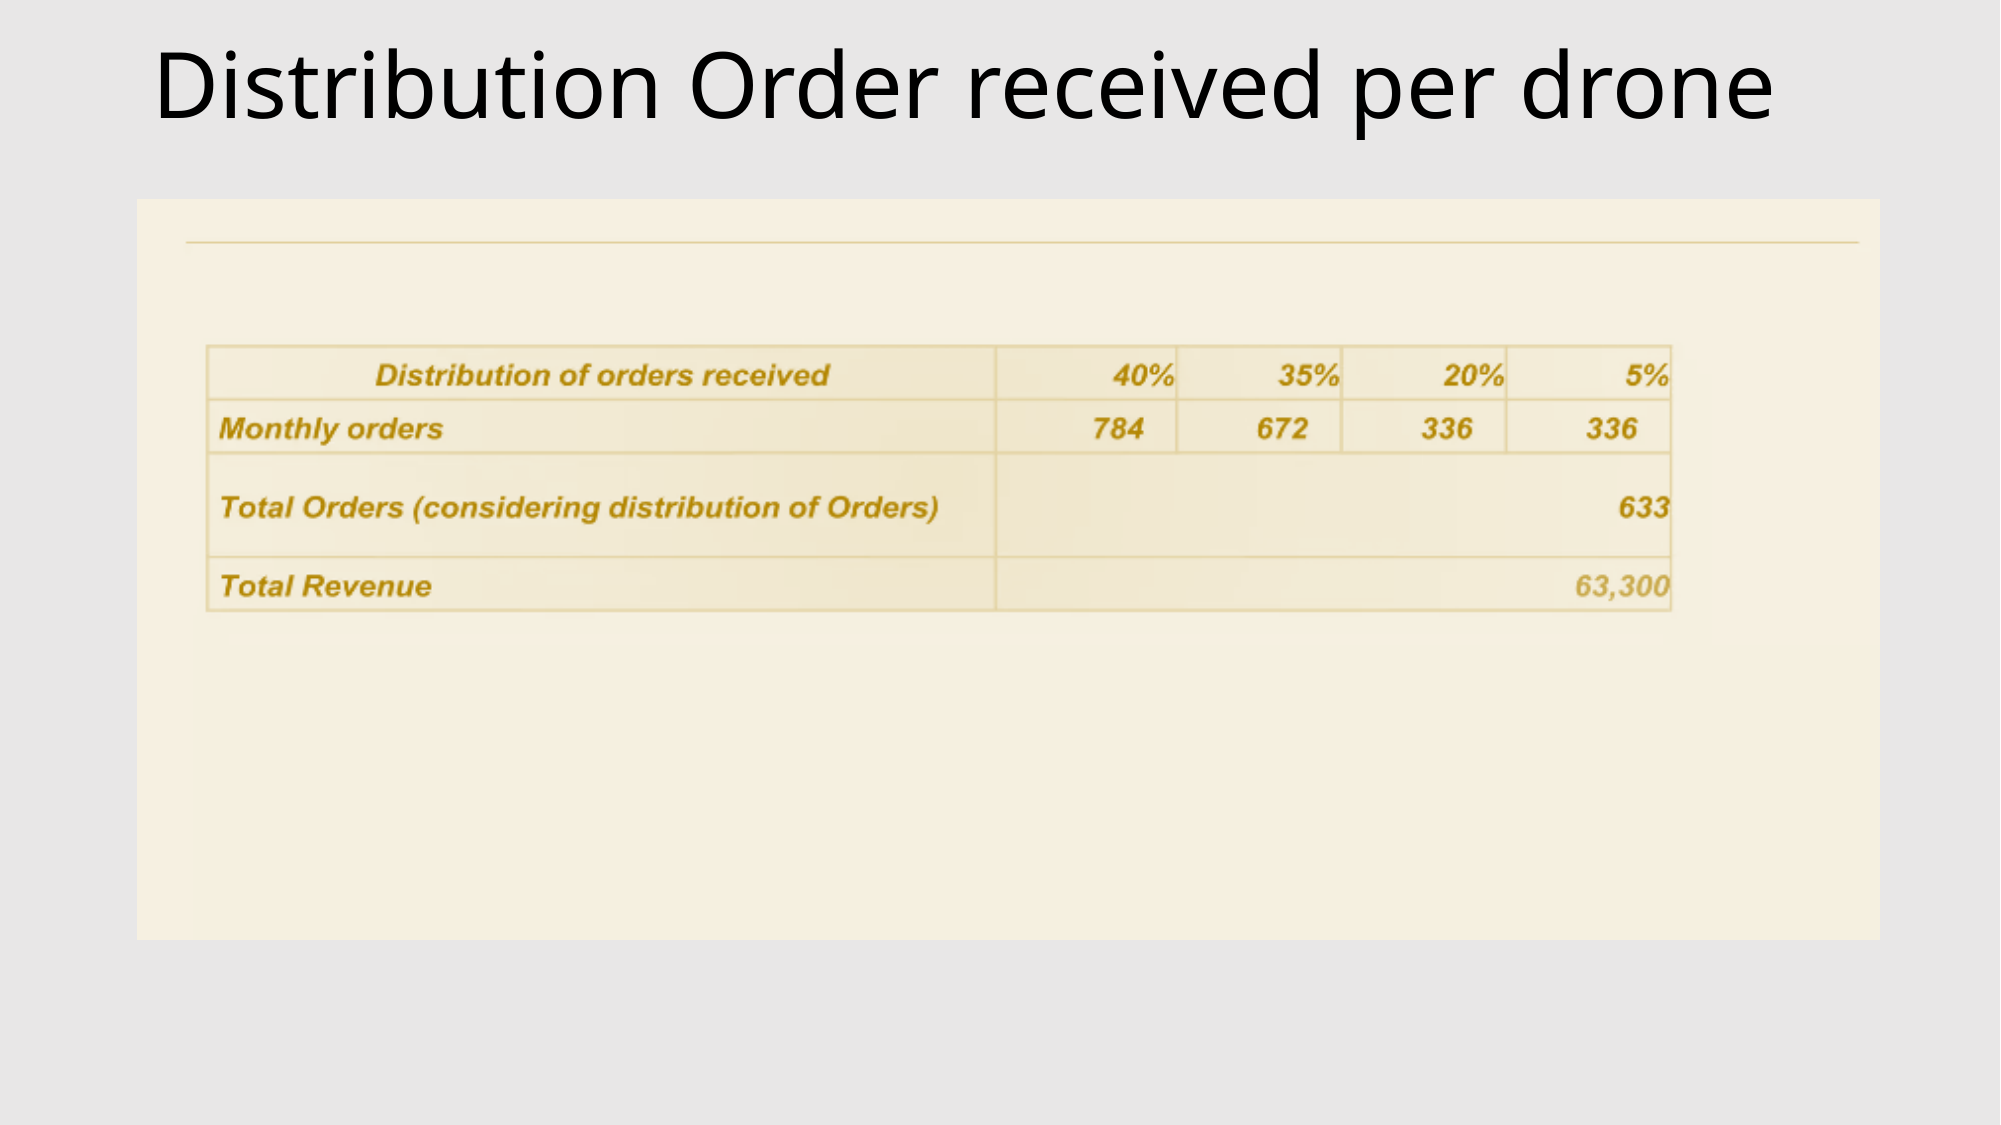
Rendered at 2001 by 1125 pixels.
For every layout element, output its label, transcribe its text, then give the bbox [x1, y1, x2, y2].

title Distribution Order received per drone [137, 59, 1863, 145]
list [137, 199, 1880, 940]
